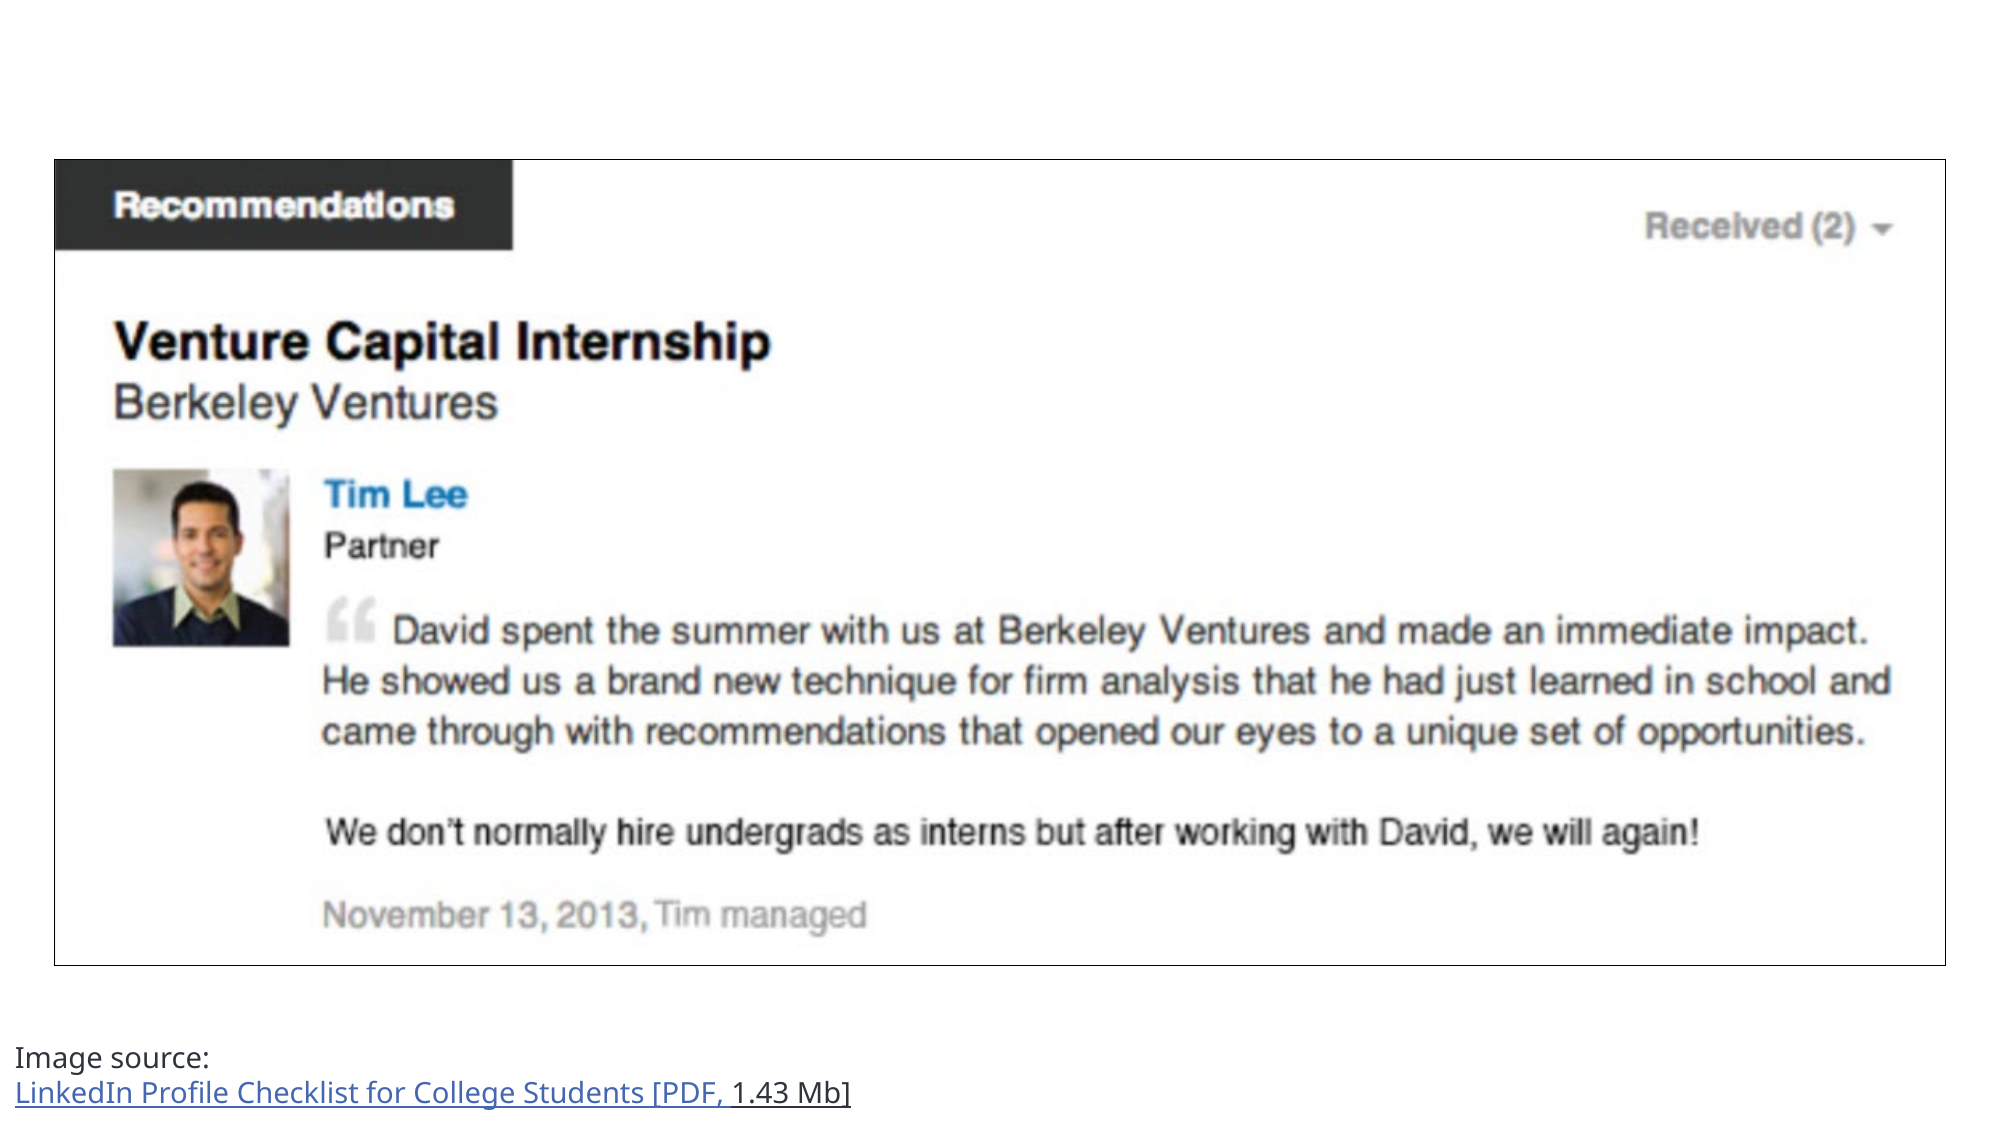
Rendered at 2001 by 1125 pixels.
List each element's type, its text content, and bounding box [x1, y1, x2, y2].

picture [54, 159, 1946, 966]
text_box Image source: LinkedIn Profile Checklist for College Students [PDF, 1.43 Mb] [0, 1036, 1725, 1125]
